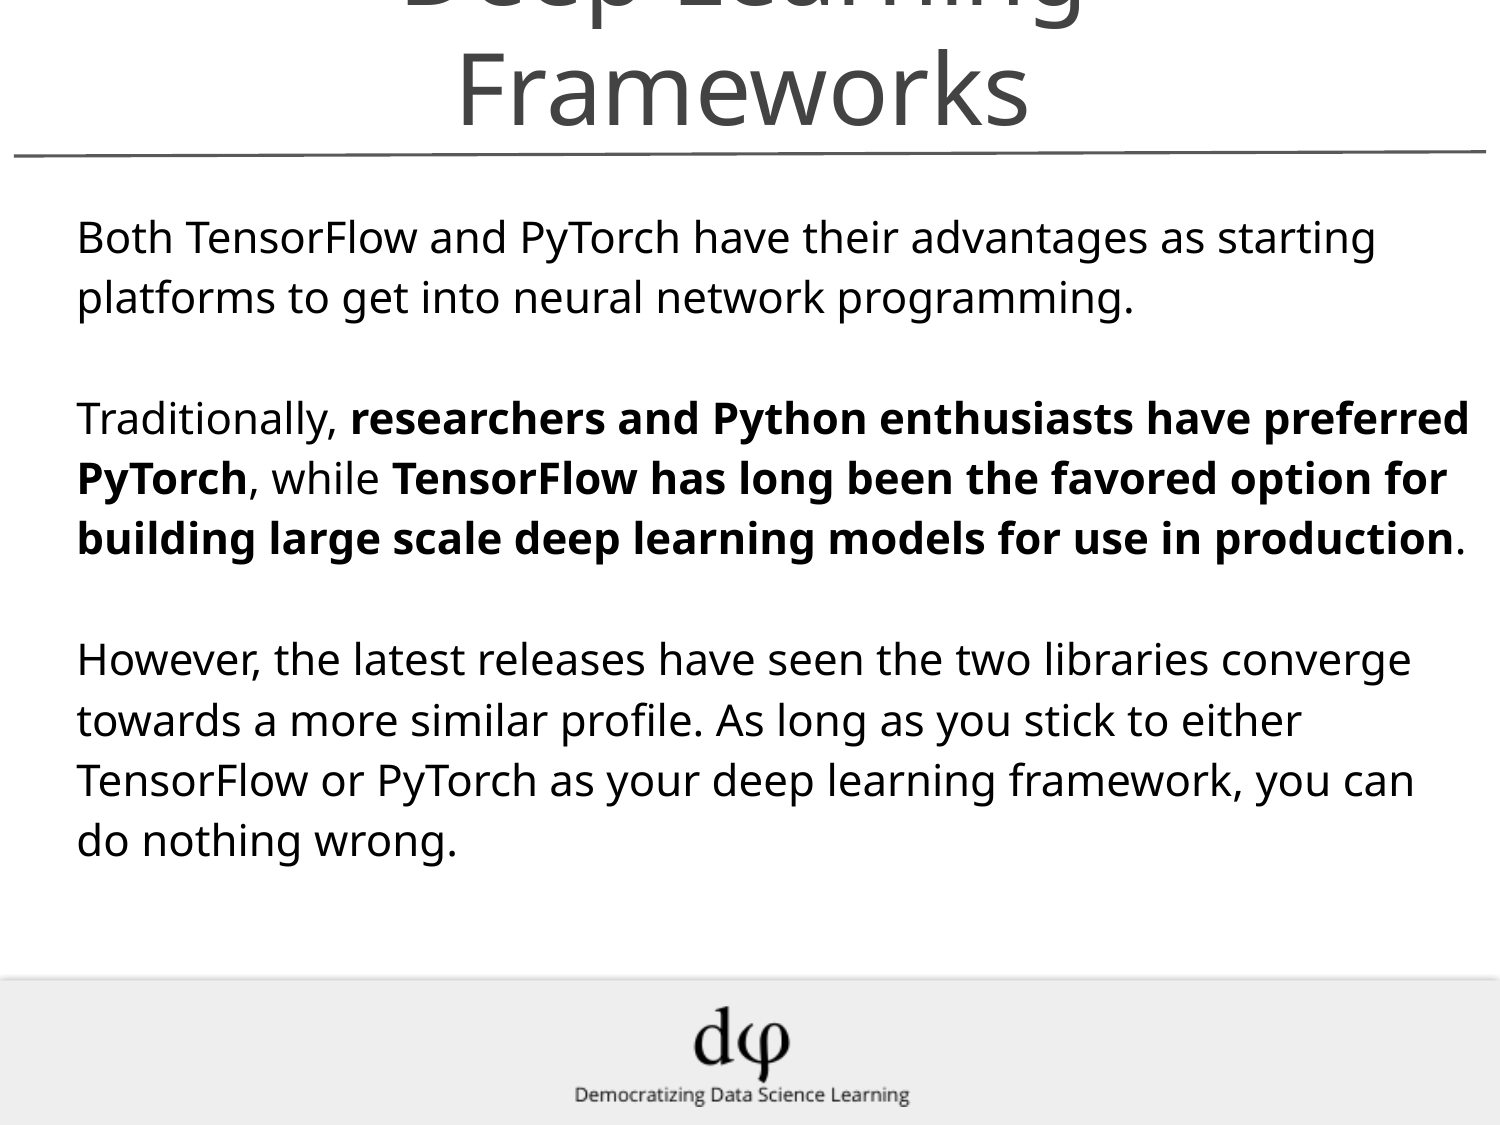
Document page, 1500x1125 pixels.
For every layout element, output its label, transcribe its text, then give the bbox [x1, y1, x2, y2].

text_box Both TensorFlow and PyTorch have their advantages as starting platforms to get into neural network programming. Traditionally, researchers and Python enthusiasts have preferred PyTorch, while TensorFlow has long been the favored option for building large scale deep learning models for use in production. However, the latest releases have seen the two libraries converge towards a more similar profile. As long as you stick to either TensorFlow or PyTorch as your deep learning framework, you can do nothing wrong. [61, 186, 1487, 978]
text_box Deep Learning Frameworks [195, 27, 1292, 150]
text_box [0, 980, 1500, 1125]
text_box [13, 151, 1487, 157]
